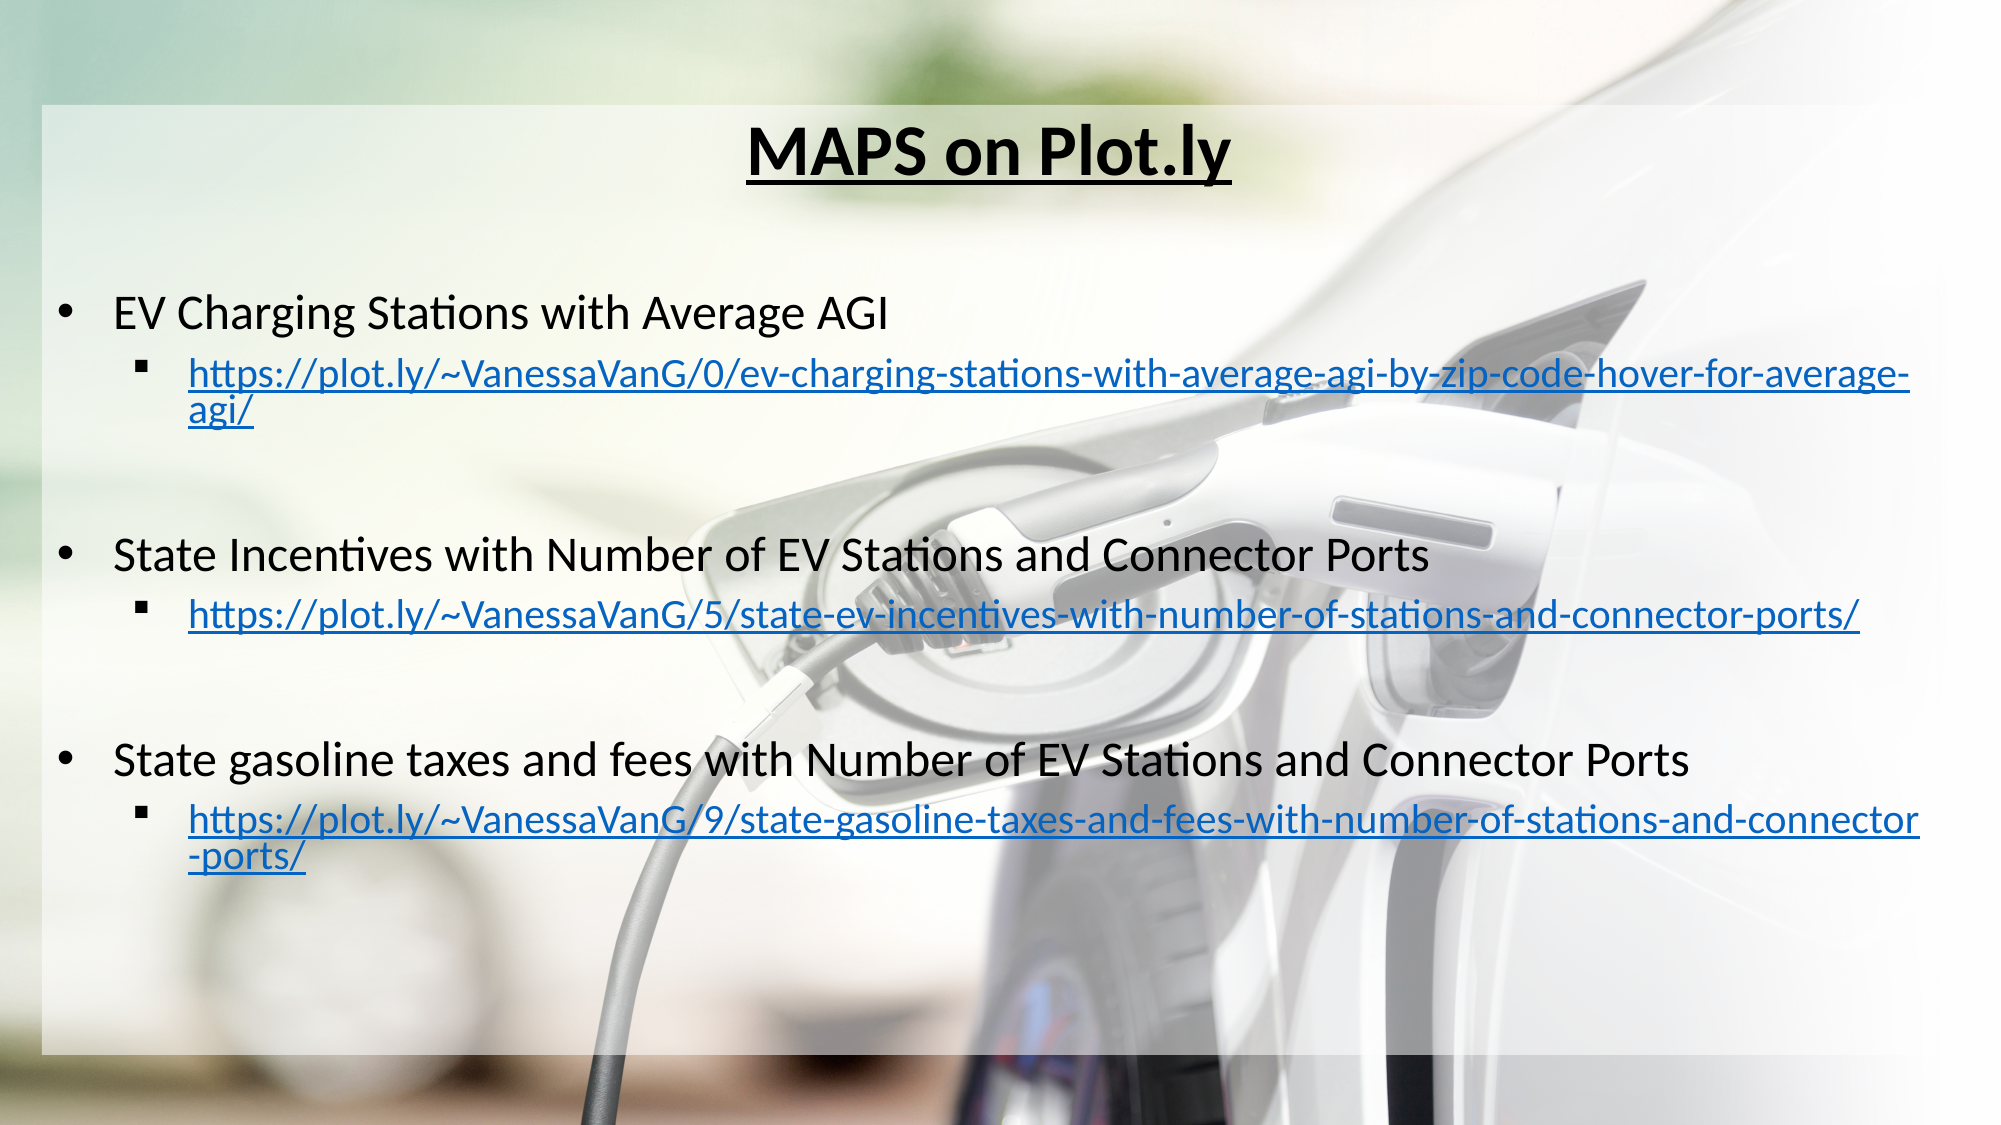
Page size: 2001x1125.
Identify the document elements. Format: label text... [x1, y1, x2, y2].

picture [0, 0, 2001, 1125]
subtitle MAPS on Plot.ly EV Charging Stations with Average AGI https://plot.ly/~VanessaVanG/0/ev-charging-stations-with-average-agi-by-zip-code-hover-for-average-agi/ State Incentives with Number of EV Stations and Connector Ports https://plot.ly/~VanessaVanG/5/state-ev-incentives-with-number-of-stations-and-connector-ports/ State gasoline taxes and fees with Number of EV Stations and Connector Ports https://plot.ly/~VanessaVanG/9/state-gasoline-taxes-and-fees-with-number-of-stations-and-connector-ports/ [41, 104, 1938, 1055]
